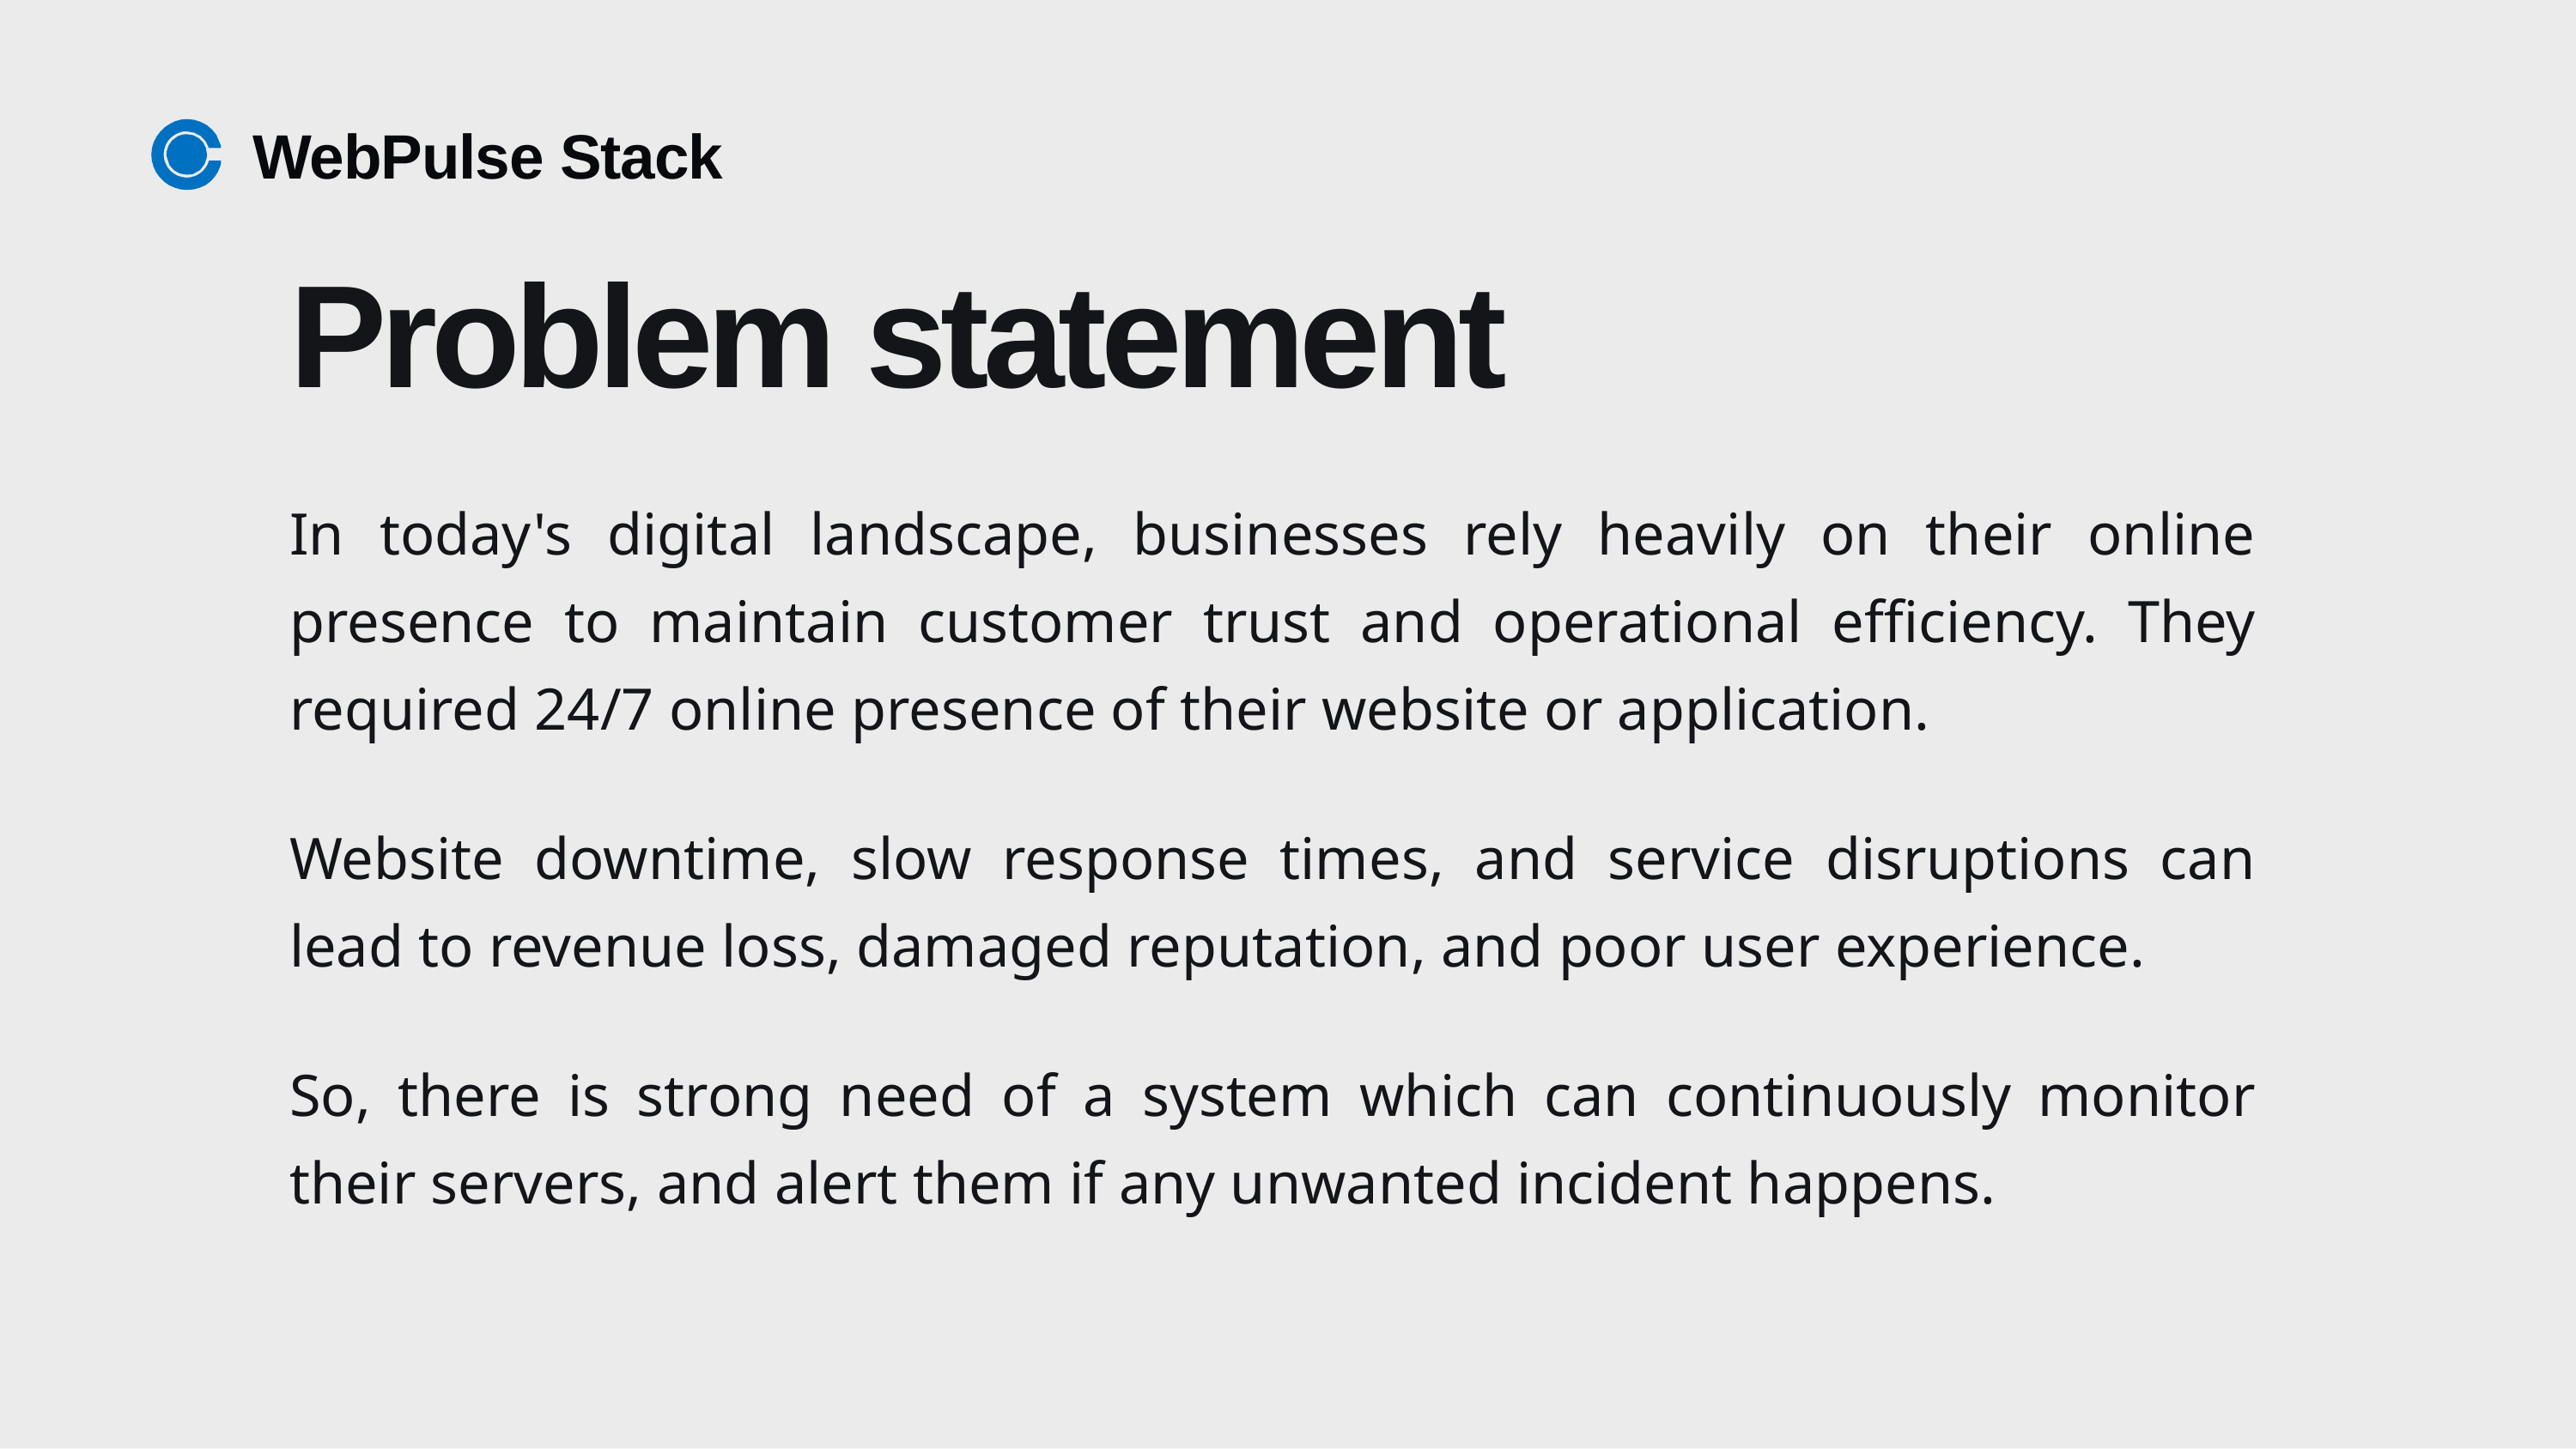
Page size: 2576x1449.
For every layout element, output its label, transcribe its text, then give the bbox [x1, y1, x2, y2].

text_box [151, 118, 222, 191]
list Problem statement In today's digital landscape, businesses rely heavily on their online presence to maintain customer trust and operational efficiency. They required 24/7 online presence of their website or application. Website downtime, slow response times, and service disruptions can lead to revenue loss, damaged reputation, and poor user experience. So, there is strong need of a system which can continuously monitor their servers, and alert them if any unwanted incident happens. [287, 239, 2259, 1216]
title WebPulse Stack [251, 114, 784, 358]
